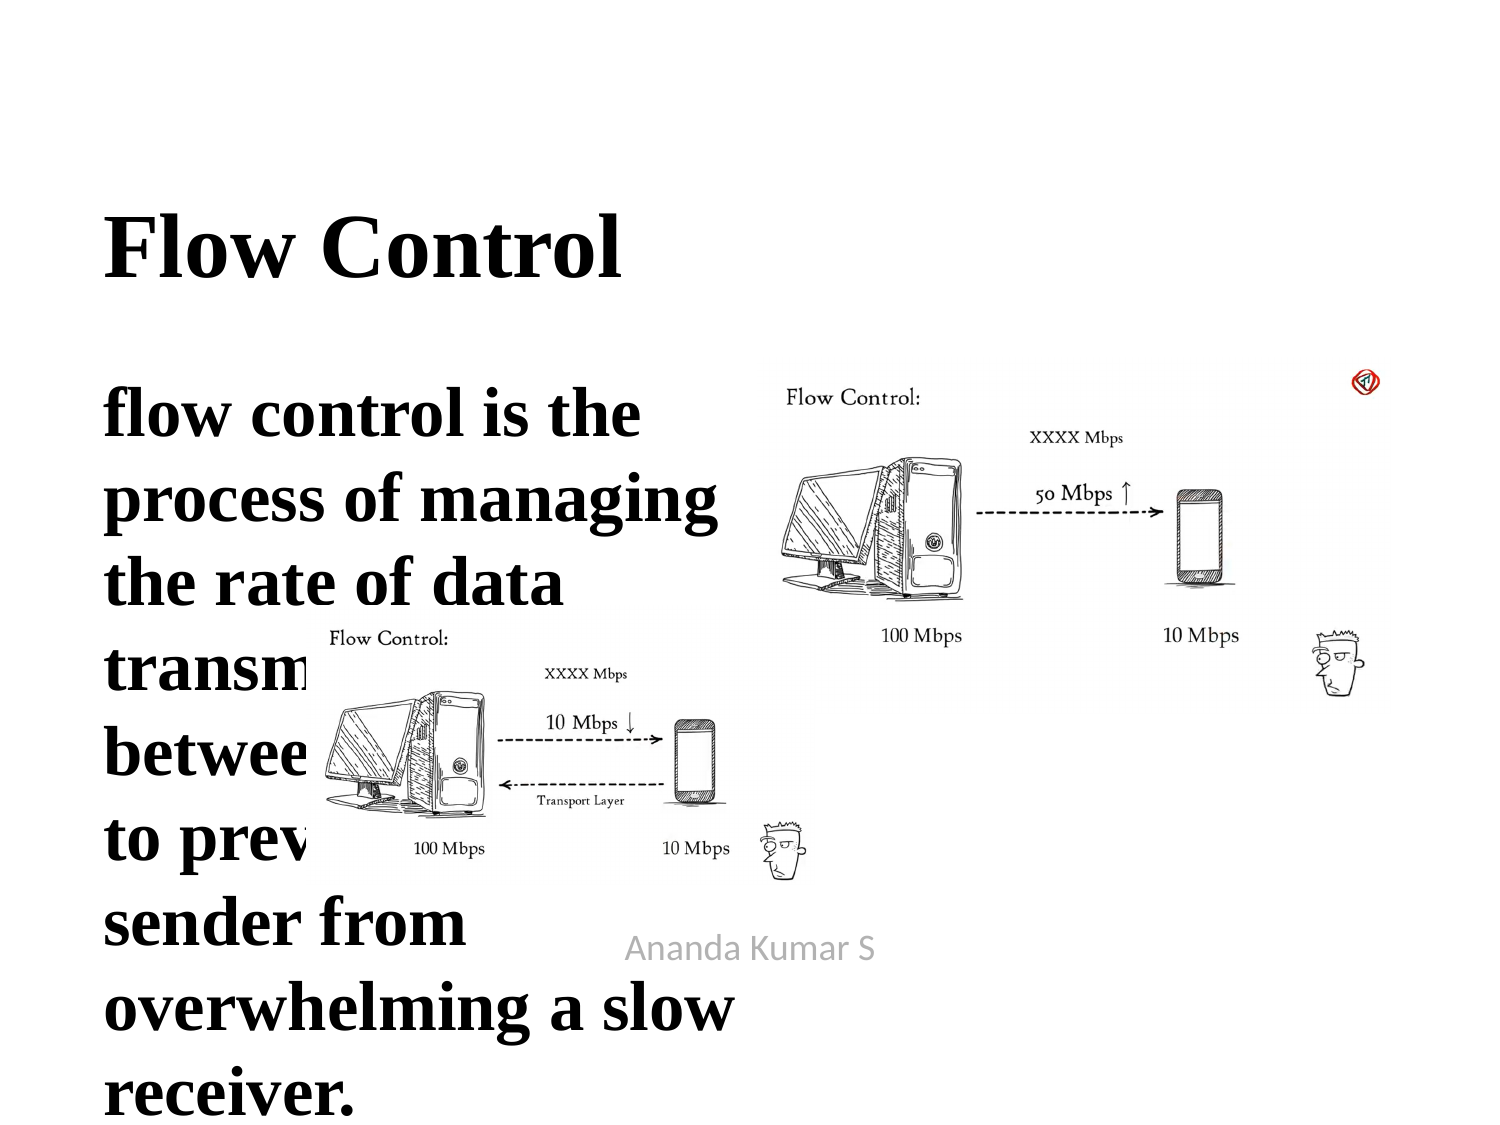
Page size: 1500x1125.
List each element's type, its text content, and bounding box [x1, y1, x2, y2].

list flow control is the process of managing the rate of data transmission between two nodes to prevent a fast sender from overwhelming a slow receiver. [103, 365, 741, 901]
footer Ananda Kumar S [496, 922, 1004, 968]
picture [306, 357, 1391, 885]
title Flow Control [103, 185, 1397, 297]
